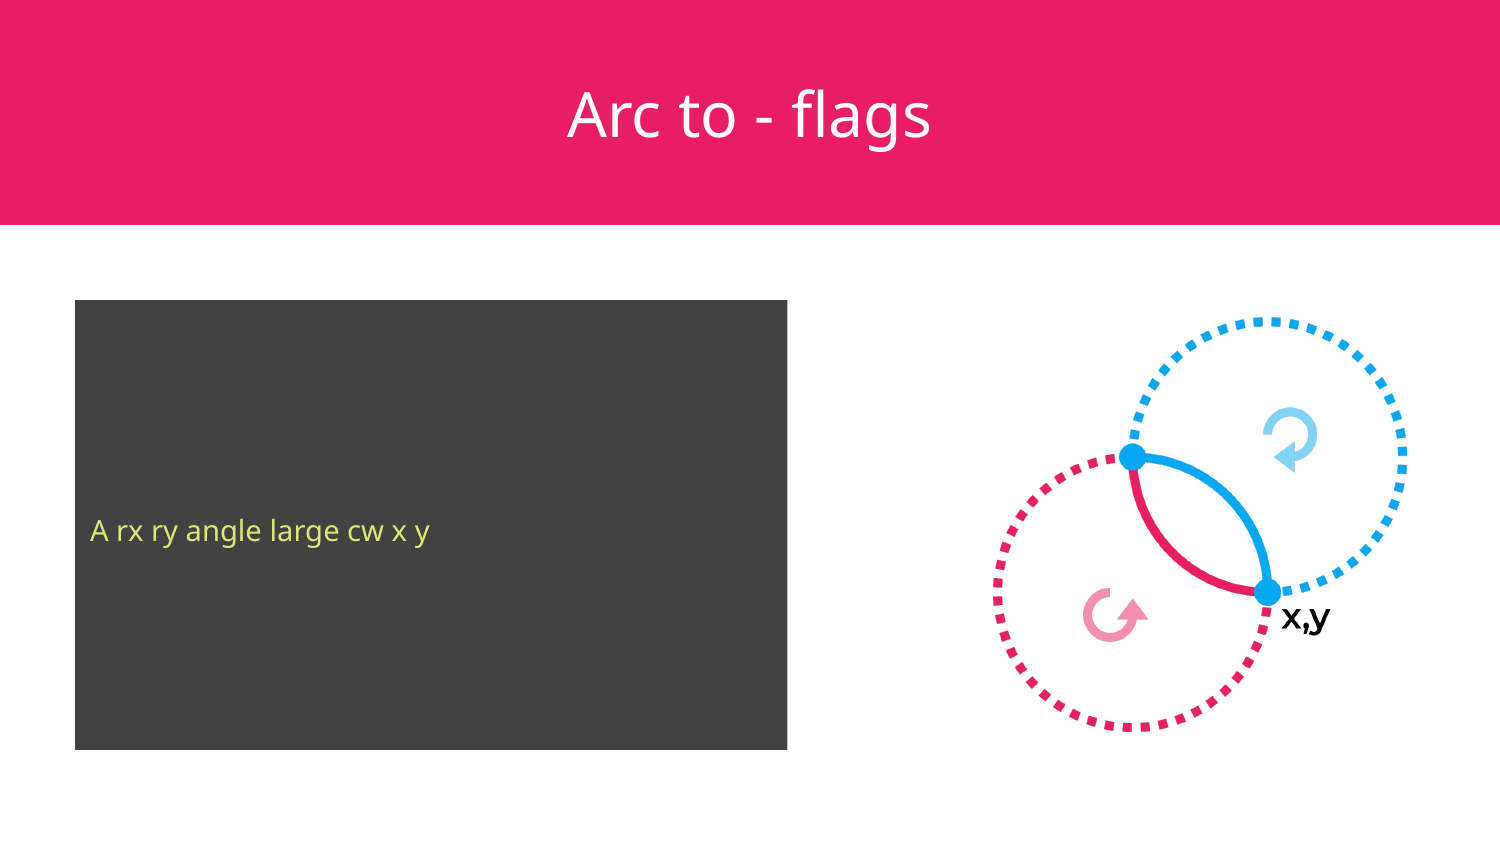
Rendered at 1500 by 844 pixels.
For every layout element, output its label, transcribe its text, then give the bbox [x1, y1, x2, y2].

picture [974, 299, 1426, 751]
list A rx ry angle large cw x y [75, 300, 788, 750]
title Arc to - flags [37, 37, 1463, 188]
